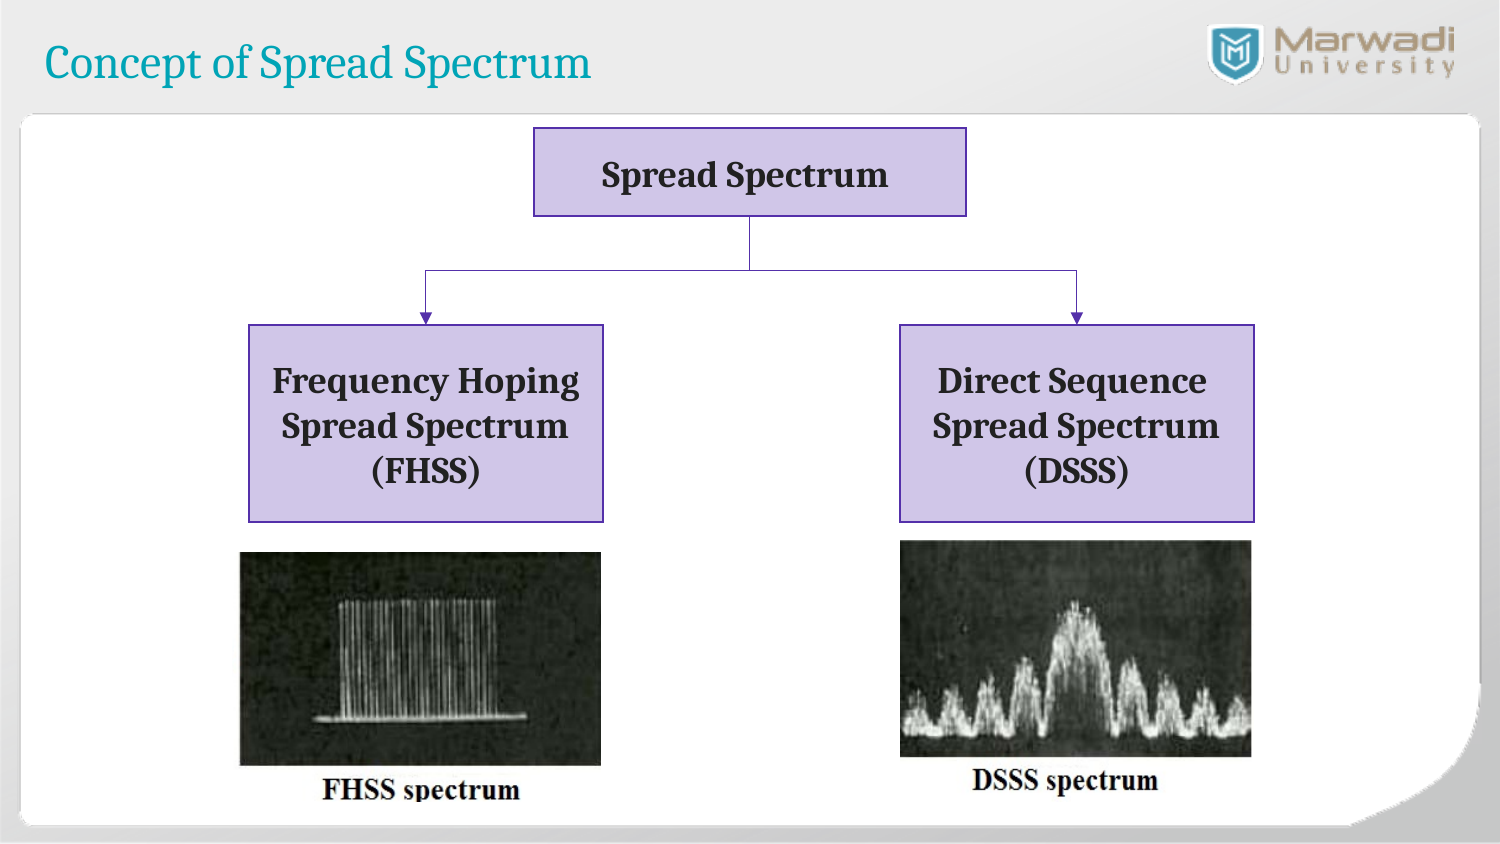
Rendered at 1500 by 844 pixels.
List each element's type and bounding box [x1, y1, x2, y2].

picture [0, 0, 1500, 844]
text_box [533, 108, 643, 433]
text_box [858, 106, 968, 435]
